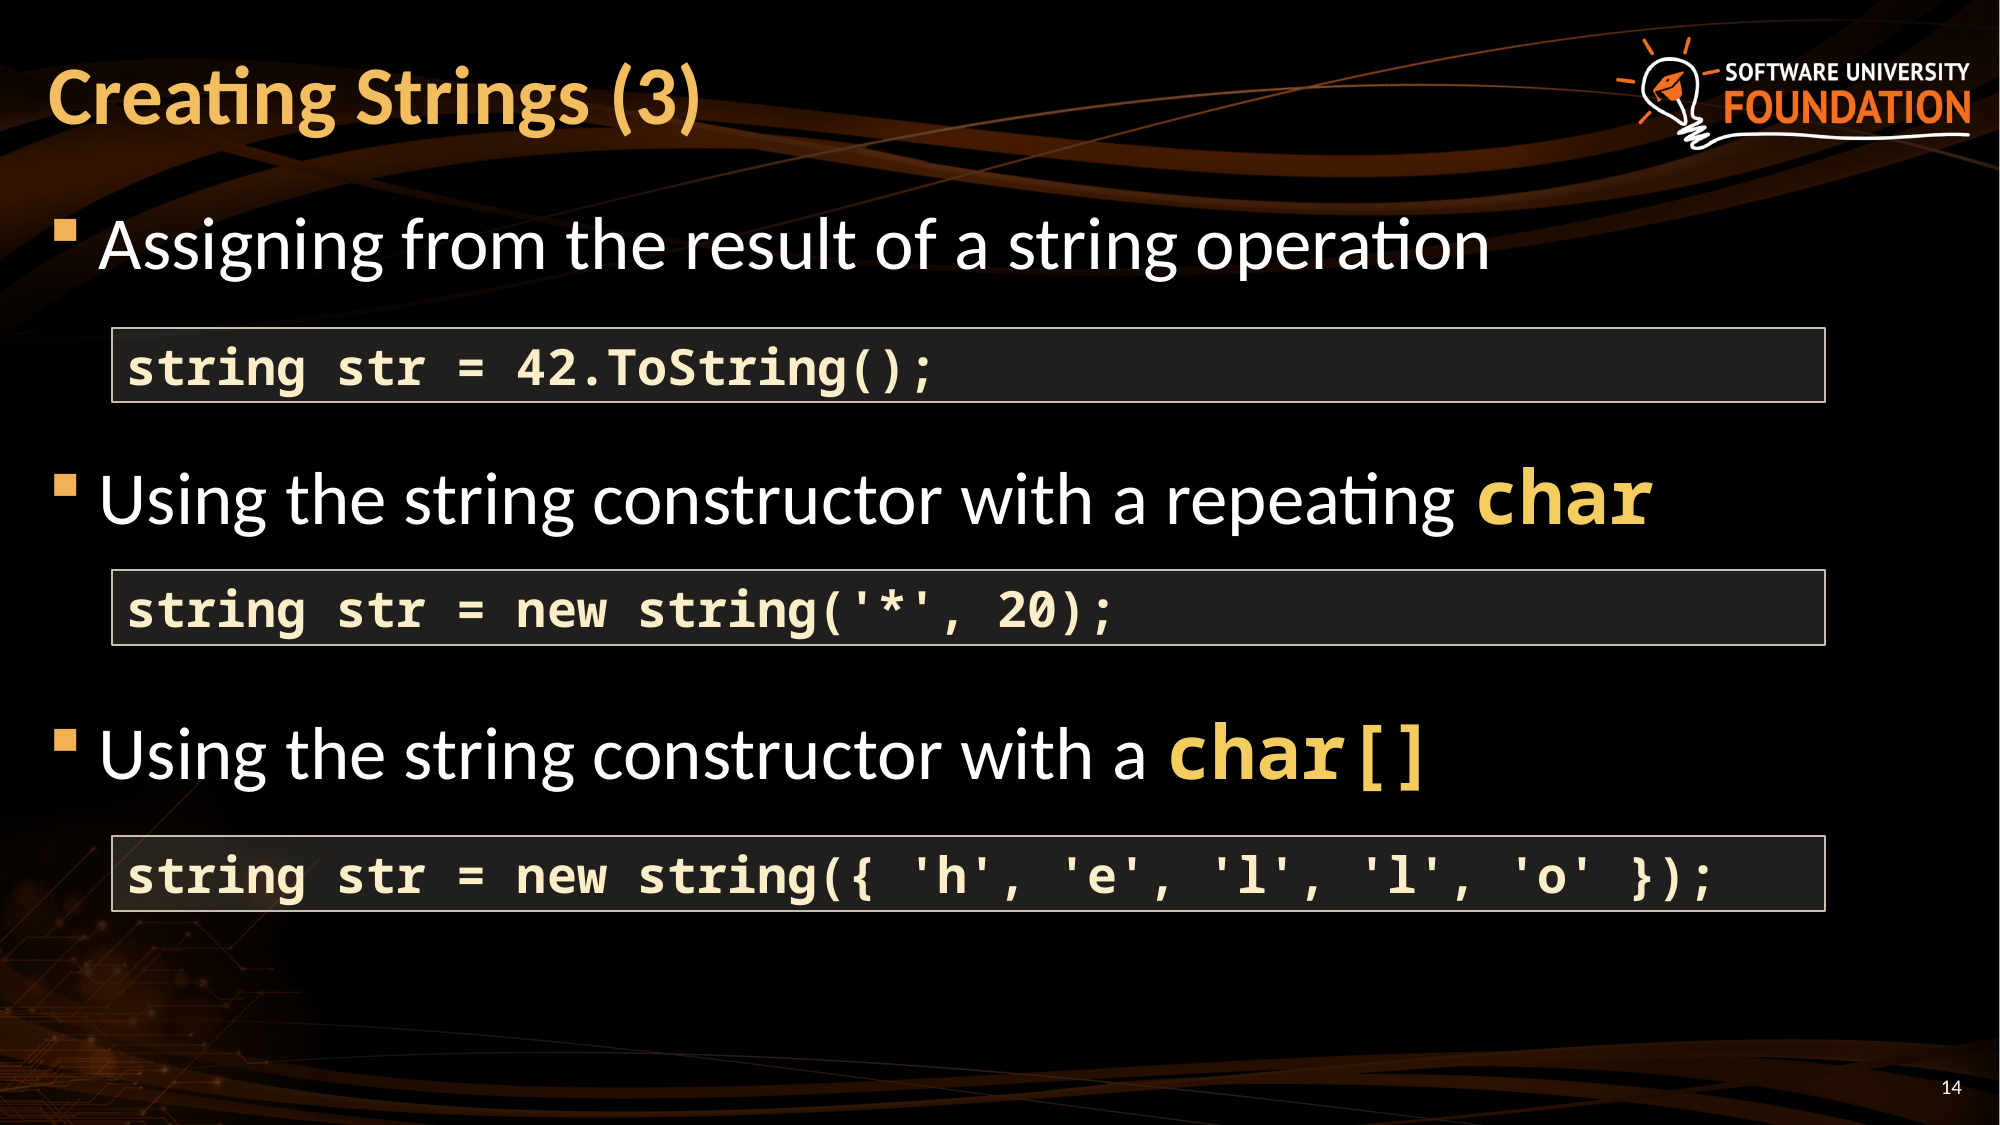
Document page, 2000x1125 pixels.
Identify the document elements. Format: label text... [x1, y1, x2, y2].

text_box string str = 42.ToString(); [112, 327, 1825, 403]
title Creating Strings (3) [30, 6, 1602, 189]
list Assigning from the result of a string operation Using the string constructor with a repeating char Using the string constructor with a char[] [31, 188, 1968, 1103]
slide_number 14 [1897, 1070, 1968, 1103]
picture [0, 0, 2000, 1125]
text_box string str = new string({ 'h', 'e', 'l', 'l', 'o' }); [112, 836, 1825, 911]
text_box string str = new string('*', 20); [112, 569, 1825, 645]
